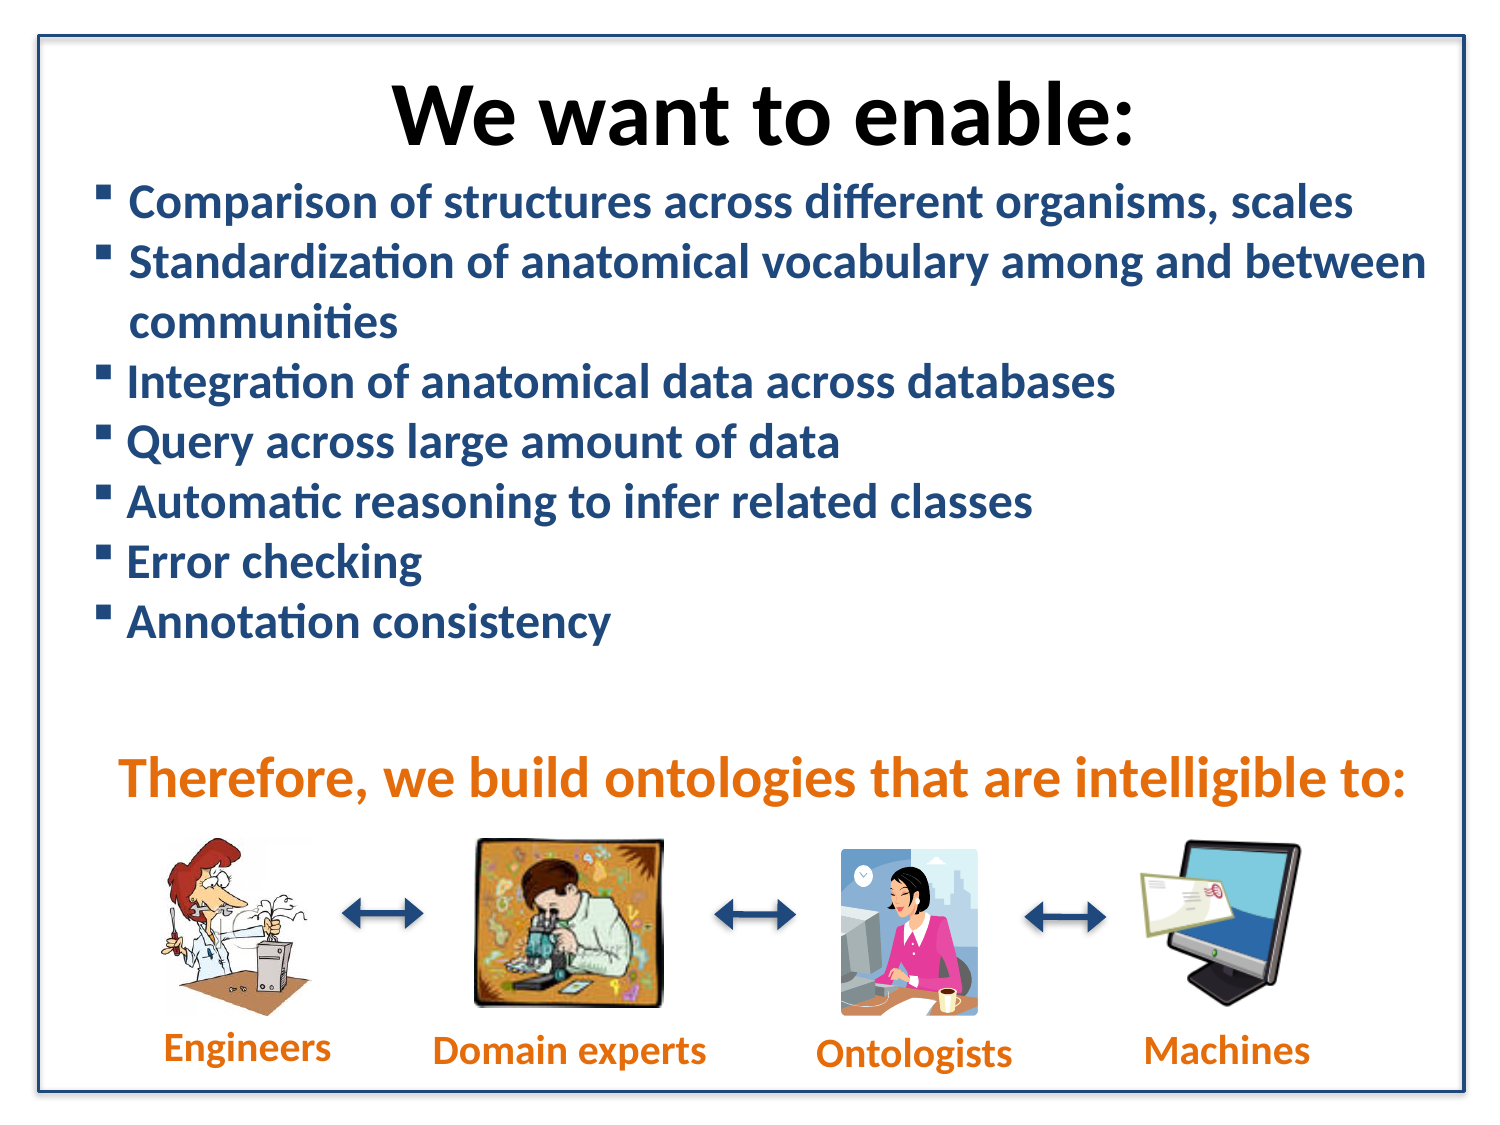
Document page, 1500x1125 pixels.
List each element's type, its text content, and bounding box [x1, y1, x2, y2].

text_box Engineers [148, 1012, 347, 1078]
picture [838, 845, 981, 1019]
title We want to enable: [61, 70, 1448, 258]
picture [473, 838, 665, 1009]
text_box [37, 35, 1465, 1092]
picture [1138, 838, 1303, 1009]
picture [161, 838, 312, 1016]
text_box Ontologists [801, 1018, 1029, 1084]
